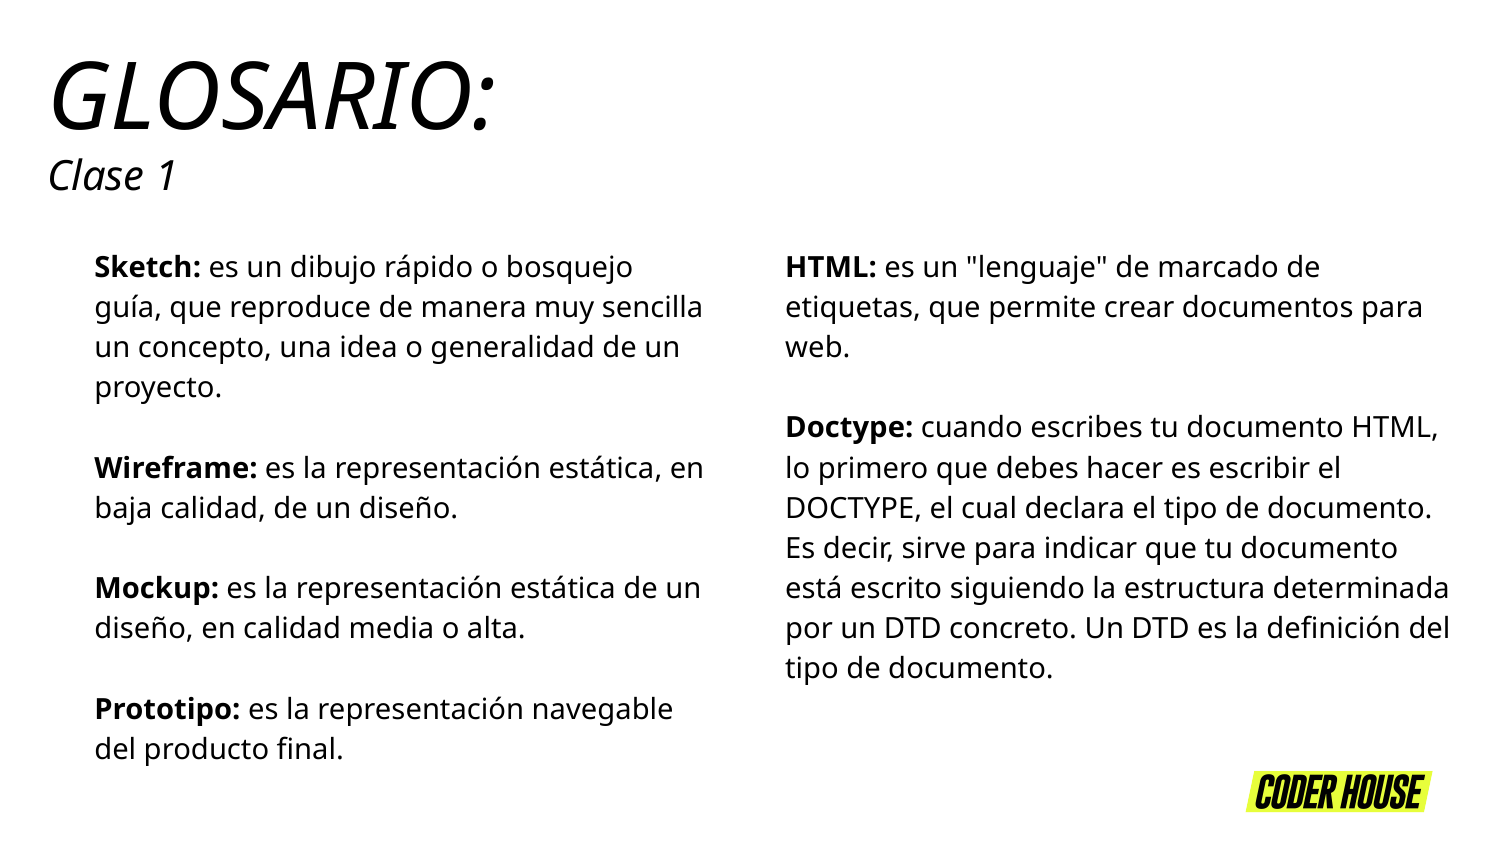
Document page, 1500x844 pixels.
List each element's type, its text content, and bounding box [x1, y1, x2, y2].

text_box HTML: es un "lenguaje" de marcado de etiquetas, que permite crear documentos para web. Doctype: cuando escribes tu documento HTML, lo primero que debes hacer es escribir el DOCTYPE, el cual declara el tipo de documento. Es decir, sirve para indicar que tu documento está escrito siguiendo la estructura determinada por un DTD concreto. Un DTD es la definición del tipo de documento. [770, 228, 1468, 569]
text_box Sketch: es un dibujo rápido o bosquejo guía, que reproduce de manera muy sencilla un concepto, una idea o generalidad de un proyecto. Wireframe: es la representación estática, en baja calidad, de un diseño. Mockup: es la representación estática de un diseño, en calidad media o alta. Prototipo: es la representación navegable del producto final. [79, 228, 724, 569]
text_box GLOSARIO: Clase 1 [32, 21, 1414, 184]
picture [1241, 764, 1437, 819]
